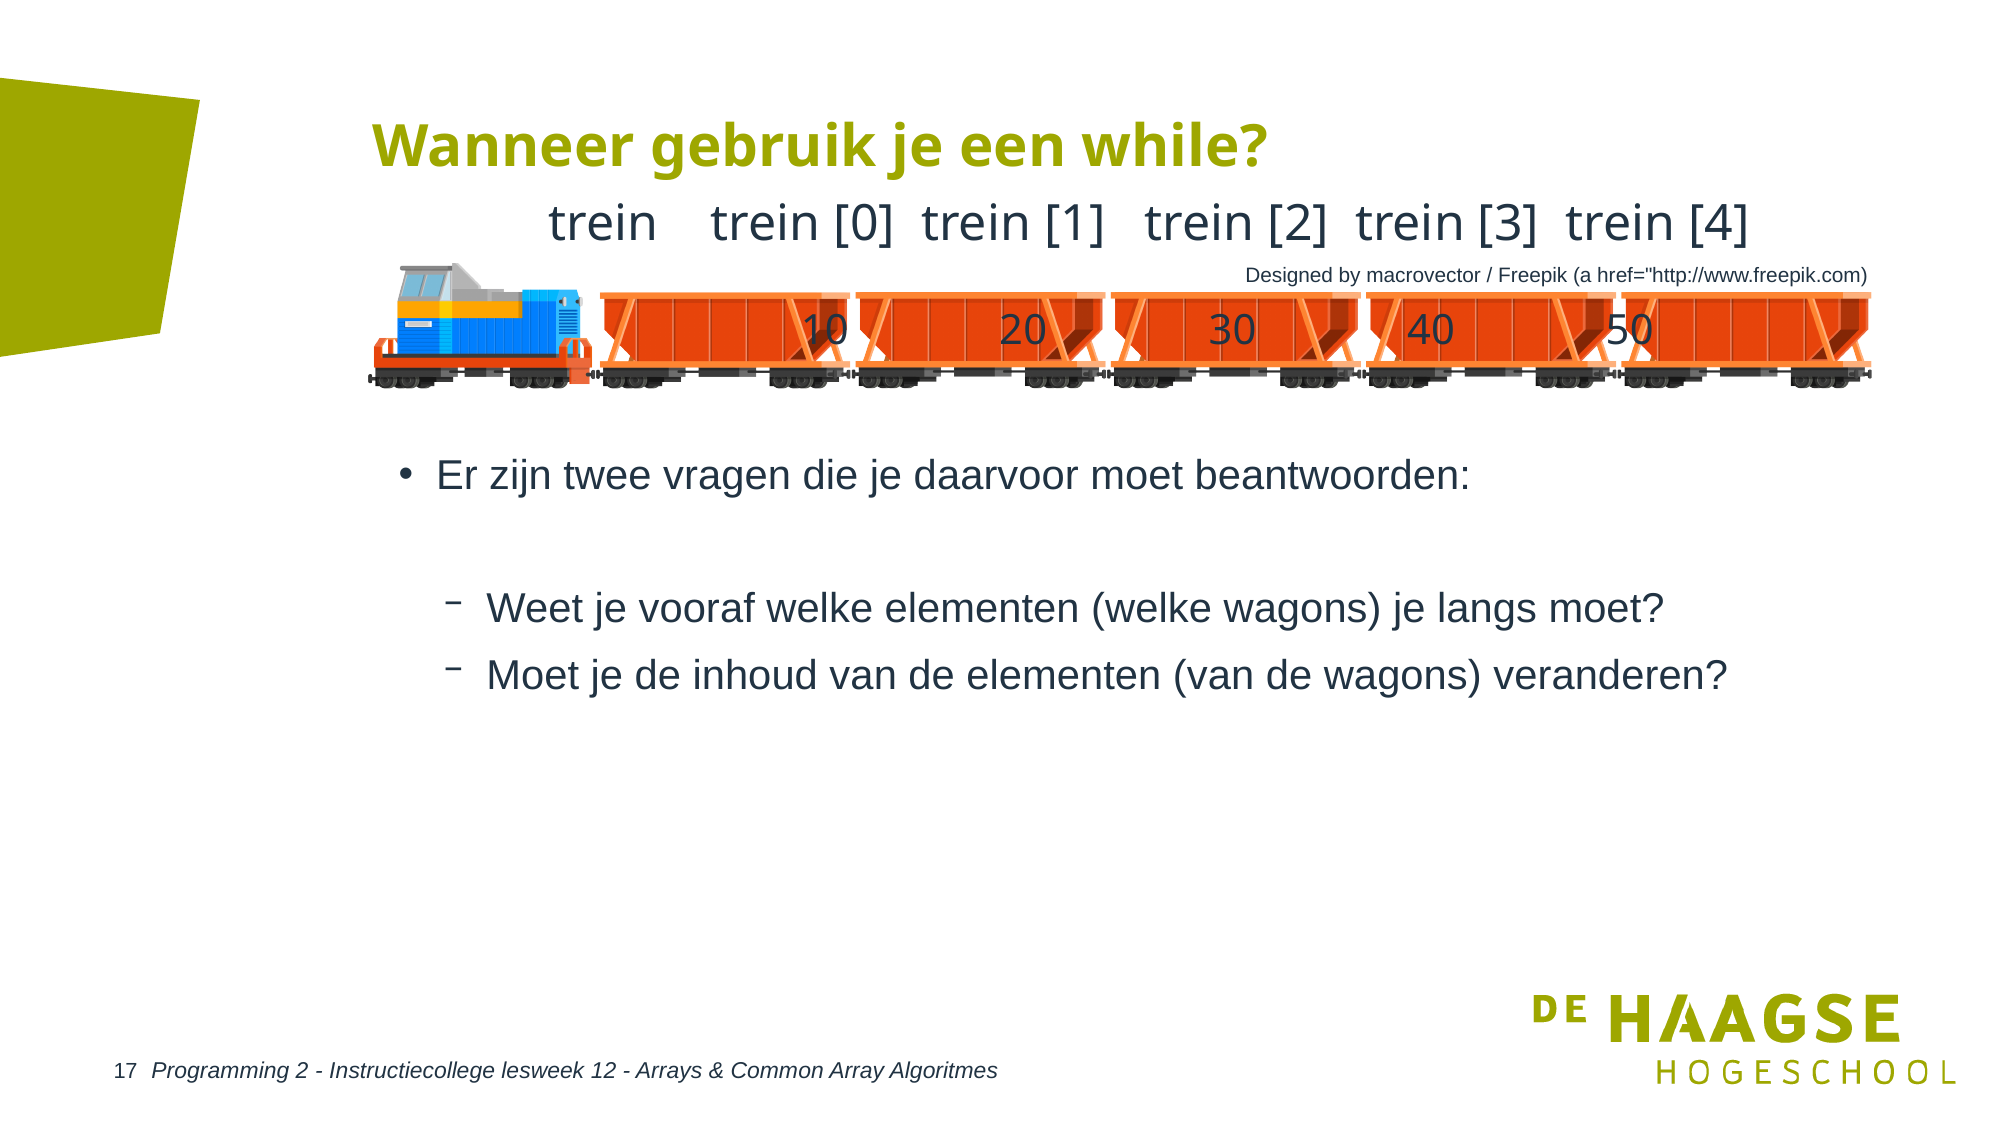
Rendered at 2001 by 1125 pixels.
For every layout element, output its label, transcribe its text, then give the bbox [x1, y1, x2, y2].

picture [1507, 968, 1981, 1109]
title Wanneer gebruik je een while? [372, 108, 2000, 180]
slide_number 17 [43, 1052, 138, 1081]
footer Programming 2 - Instructiecollege lesweek 12 - Arrays & Common Array Algoritmes [149, 1050, 1386, 1082]
picture [367, 262, 1872, 389]
text_box trein trein [0] trein [1] trein [2] trein [3] trein [4] [495, 182, 1766, 258]
list Er zijn twee vragen die je daarvoor moet beantwoorden: Weet je vooraf welke elementen (welke wagons) je langs moet? Moet je de inhoud van de elementen (van de wagons) veranderen? [383, 373, 1878, 1064]
text_box Designed by macrovector / Freepik (a href="http://www.freepik.com) [1230, 253, 1883, 294]
